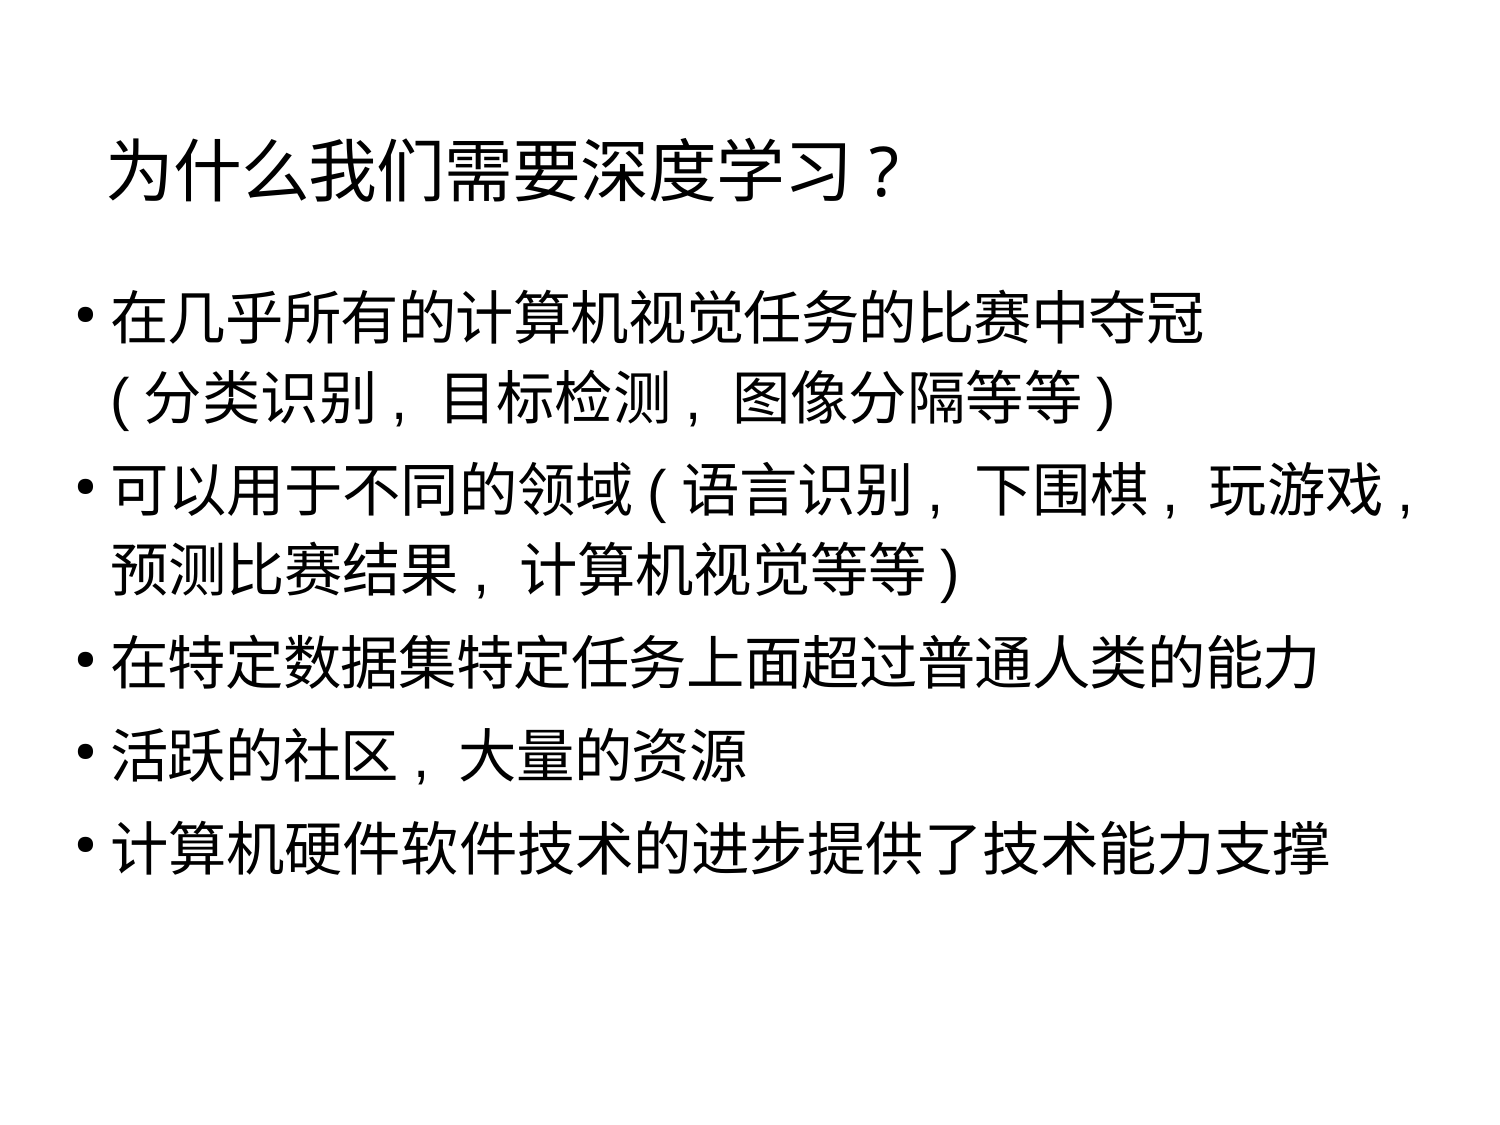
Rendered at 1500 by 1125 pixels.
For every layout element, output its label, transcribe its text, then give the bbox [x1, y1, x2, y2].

text_box 在几乎所有的计算机视觉任务的比赛中夺冠(分类识别, 目标检测, 图像分隔等等) 可以用于不同的领域(语言识别, 下围棋, 玩游戏, 预测比赛结果, 计算机视觉等等) 在特定数据集特定任务上面超过普通人类的能力 活跃的社区, 大量的资源 计算机硬件软件技术的进步提供了技术能力支撑 [72, 271, 1450, 882]
title 为什么我们需要深度学习? [103, 74, 1397, 263]
